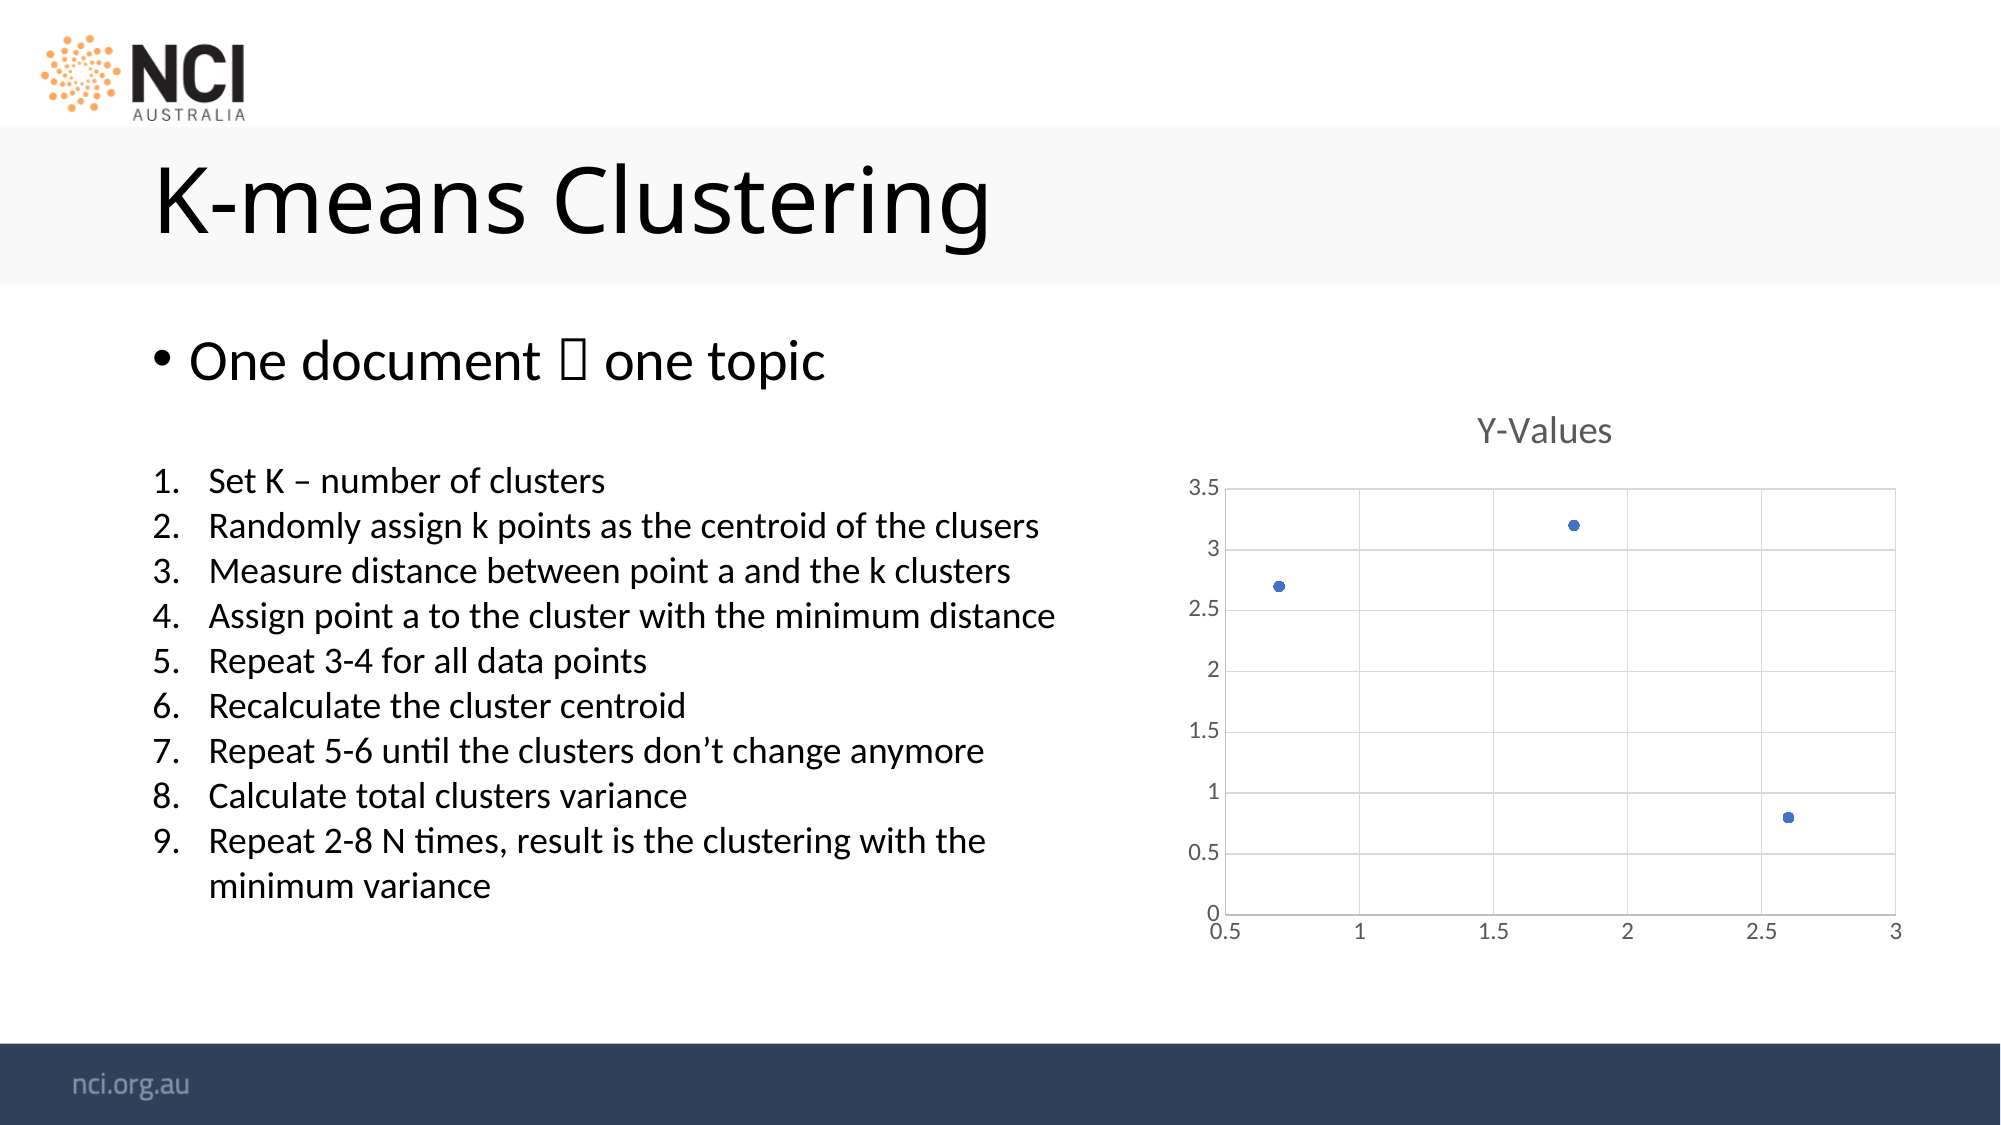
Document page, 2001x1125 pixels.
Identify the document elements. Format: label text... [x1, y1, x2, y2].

chart [1173, 383, 1917, 958]
title K-means Clustering [137, 130, 1863, 278]
picture [0, 0, 2001, 1125]
list One document  one topic [137, 322, 1192, 415]
text_box Set K – number of clusters Randomly assign k points as the centroid of the clusers Measure distance between point a and the k clusters Assign point a to the cluster with the minimum distance Repeat 3-4 for all data points Recalculate the cluster centroid Repeat 5-6 until the clusters don’t change anymore Calculate total clusters variance Repeat 2-8 N times, result is the clustering with the minimum variance [137, 448, 1081, 914]
